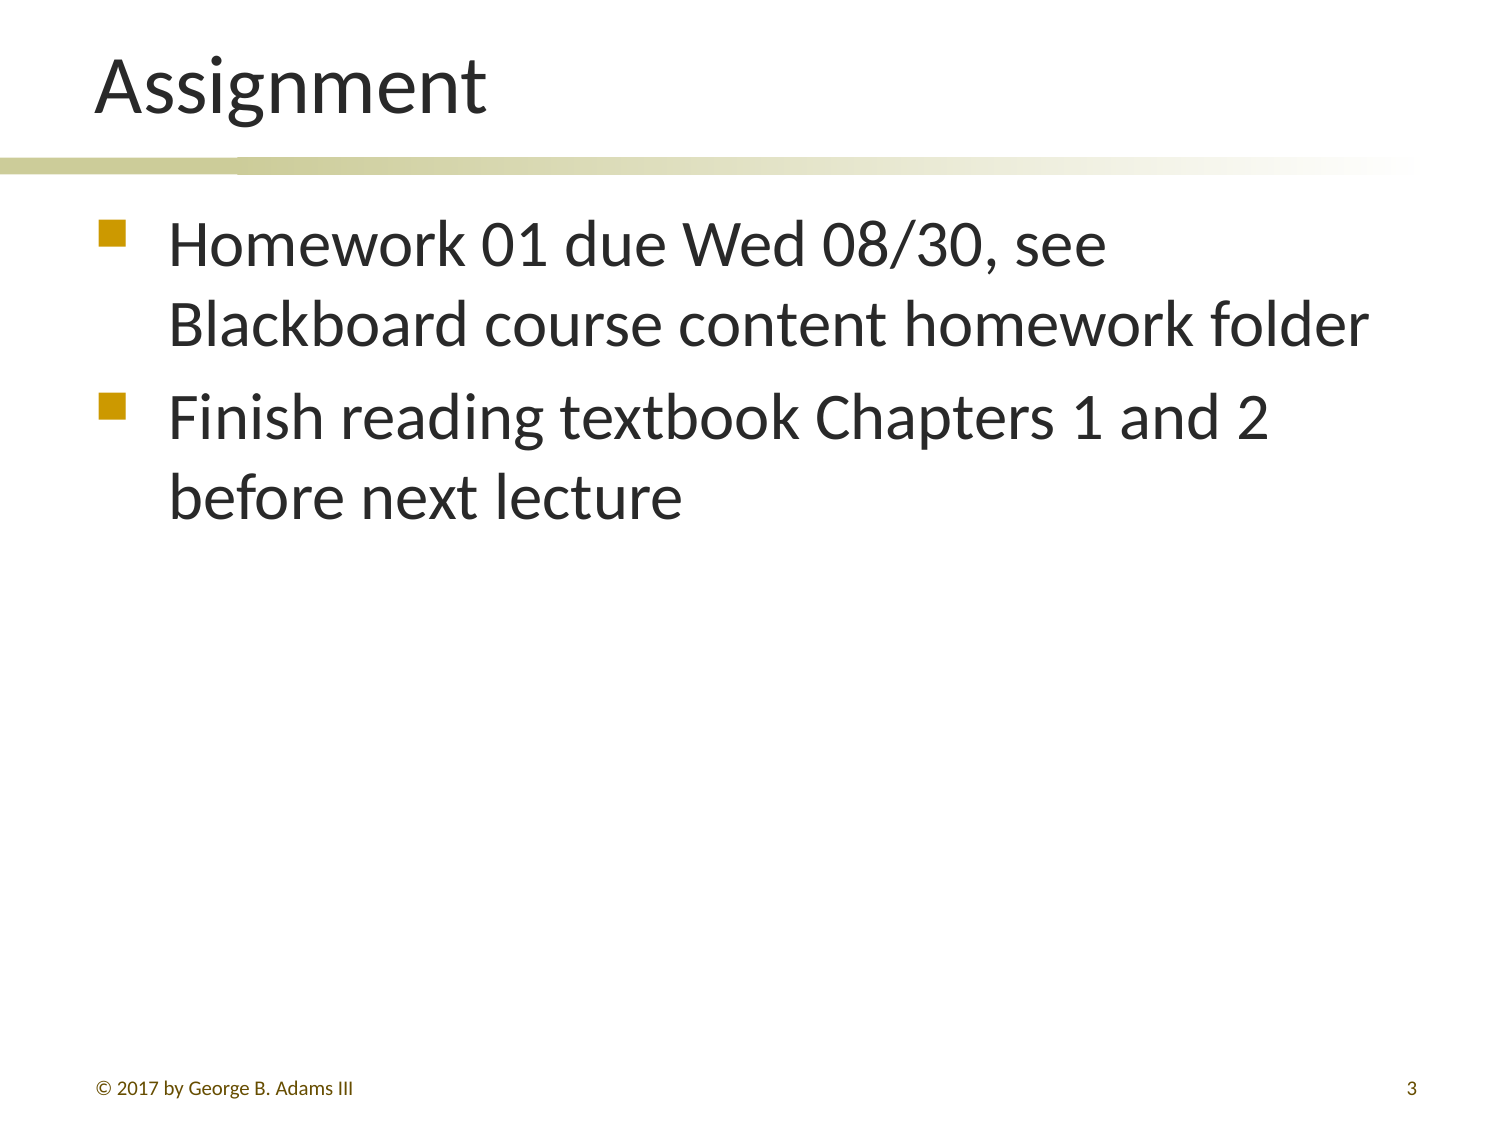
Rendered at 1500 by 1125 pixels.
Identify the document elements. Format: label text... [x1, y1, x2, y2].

slide_number 3 [1119, 1067, 1433, 1099]
title Assignment [79, 15, 1432, 139]
list Homework 01 due Wed 08/30, see Blackboard course content homework folder Finish reading textbook Chapters 1 and 2 before next lecture [79, 192, 1433, 1000]
slide_number © 2017 by George B. Adams III [79, 1067, 406, 1099]
